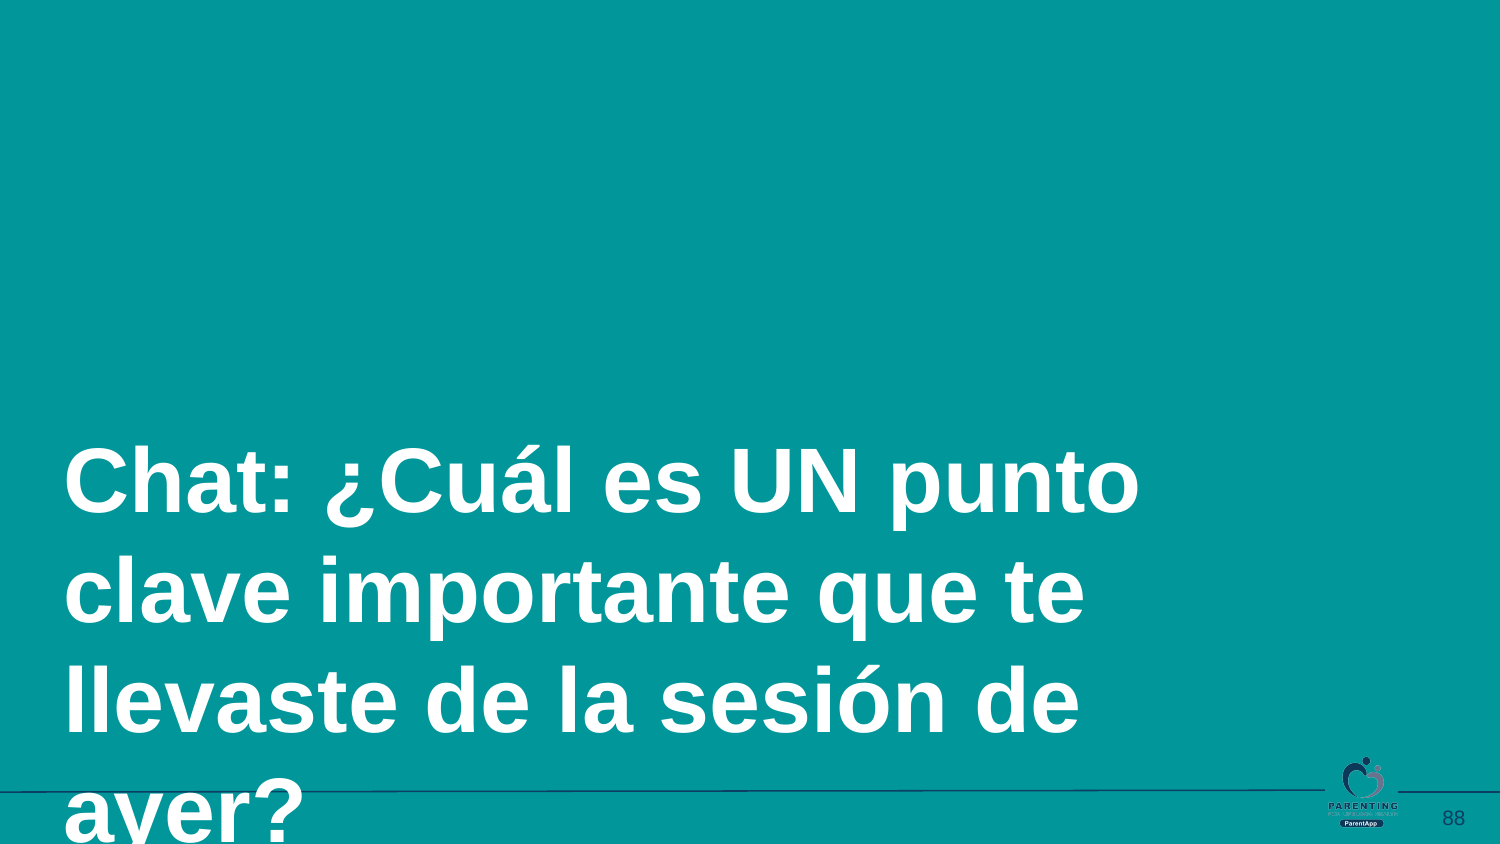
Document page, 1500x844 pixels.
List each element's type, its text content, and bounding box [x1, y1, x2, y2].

picture [1328, 756, 1398, 828]
text_box Chat: ¿Cuál es UN punto clave importante que te llevaste de la sesión de ayer? [48, 406, 1332, 564]
